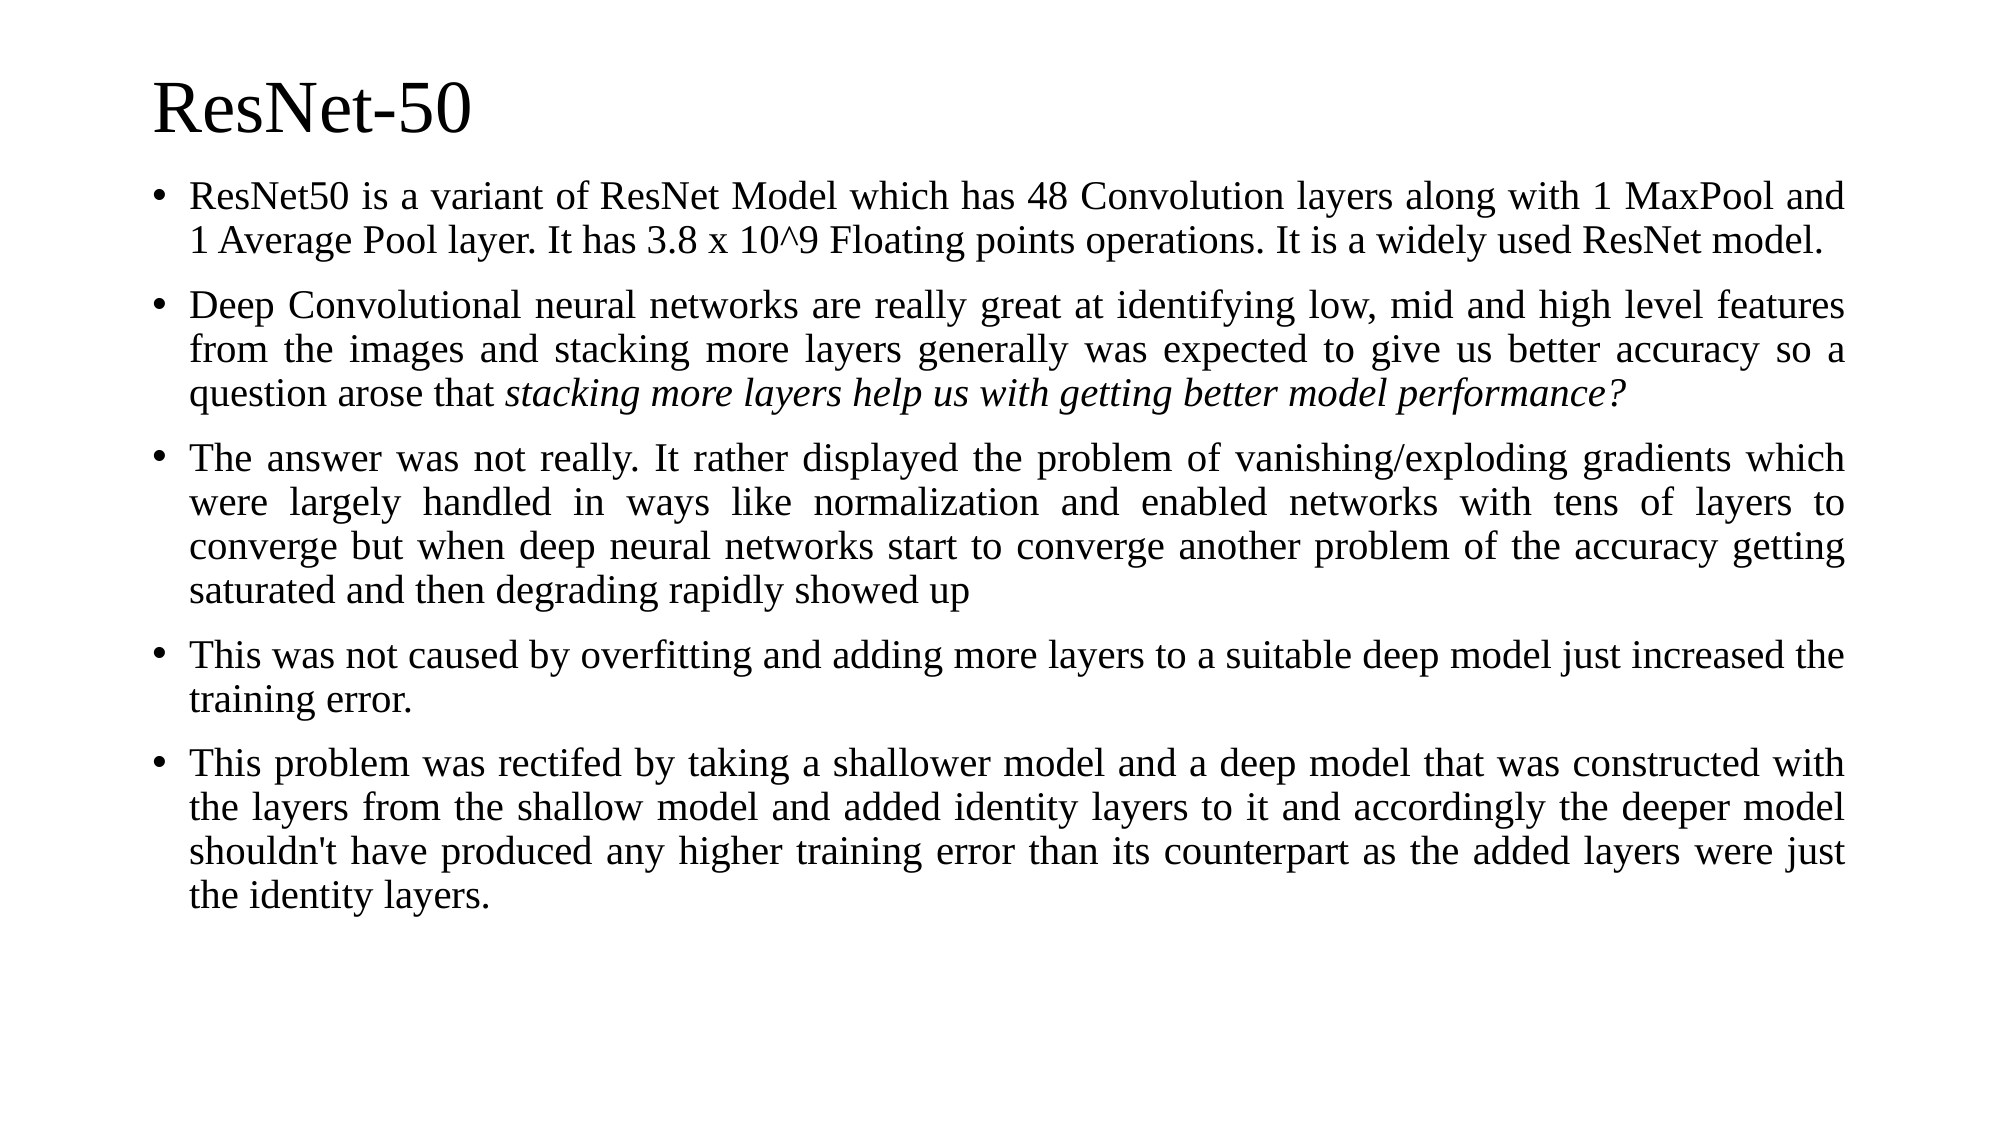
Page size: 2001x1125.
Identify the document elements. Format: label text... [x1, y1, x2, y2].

title ResNet-50 [137, 0, 1863, 167]
list ResNet50 is a variant of ResNet Model which has 48 Convolution layers along with 1 MaxPool and 1 Average Pool layer. It has 3.8 x 10^9 Floating points operations. It is a widely used ResNet model. Deep Convolutional neural networks are really great at identifying low, mid and high level features from the images and stacking more layers generally was expected to give us better accuracy so a question arose that stacking more layers help us with getting better model performance? The answer was not really. It rather displayed the problem of vanishing/exploding gradients which were largely handled in ways like normalization and enabled networks with tens of layers to converge but when deep neural networks start to converge another problem of the accuracy getting saturated and then degrading rapidly showed up This was not caused by overfitting and adding more layers to a suitable deep model just increased the training error. This problem was rectifed by taking a shallower model and a deep model that was constructed with the layers from the shallow model and added identity layers to it and accordingly the deeper model shouldn't have produced any higher training error than its counterpart as the added layers were just the identity layers. [137, 167, 1863, 1014]
